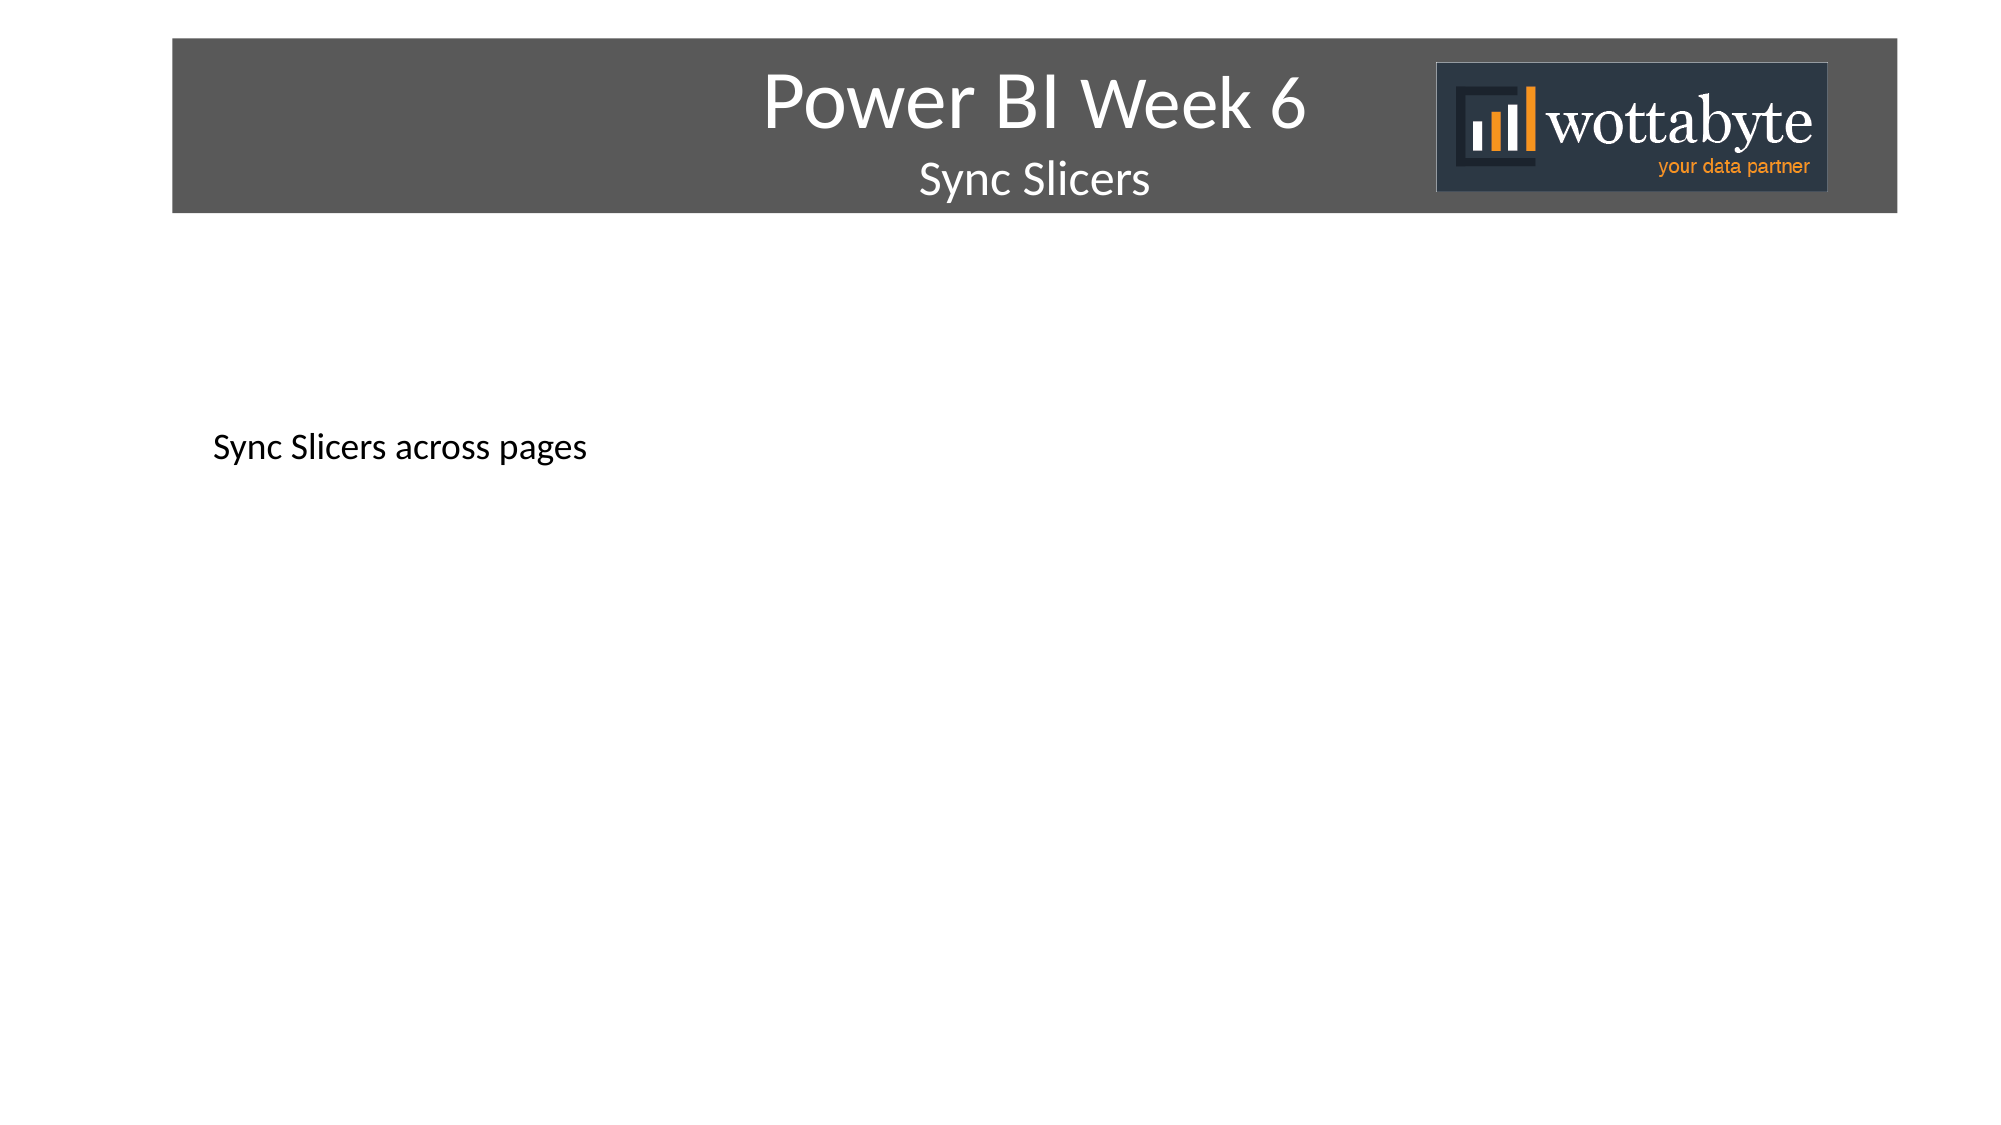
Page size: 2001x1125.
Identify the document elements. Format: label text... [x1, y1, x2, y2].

text_box Sync Slicers across pages [198, 414, 1870, 520]
picture [1436, 62, 1828, 192]
text_box Power BI Week 6 Sync Slicers [172, 38, 1898, 214]
